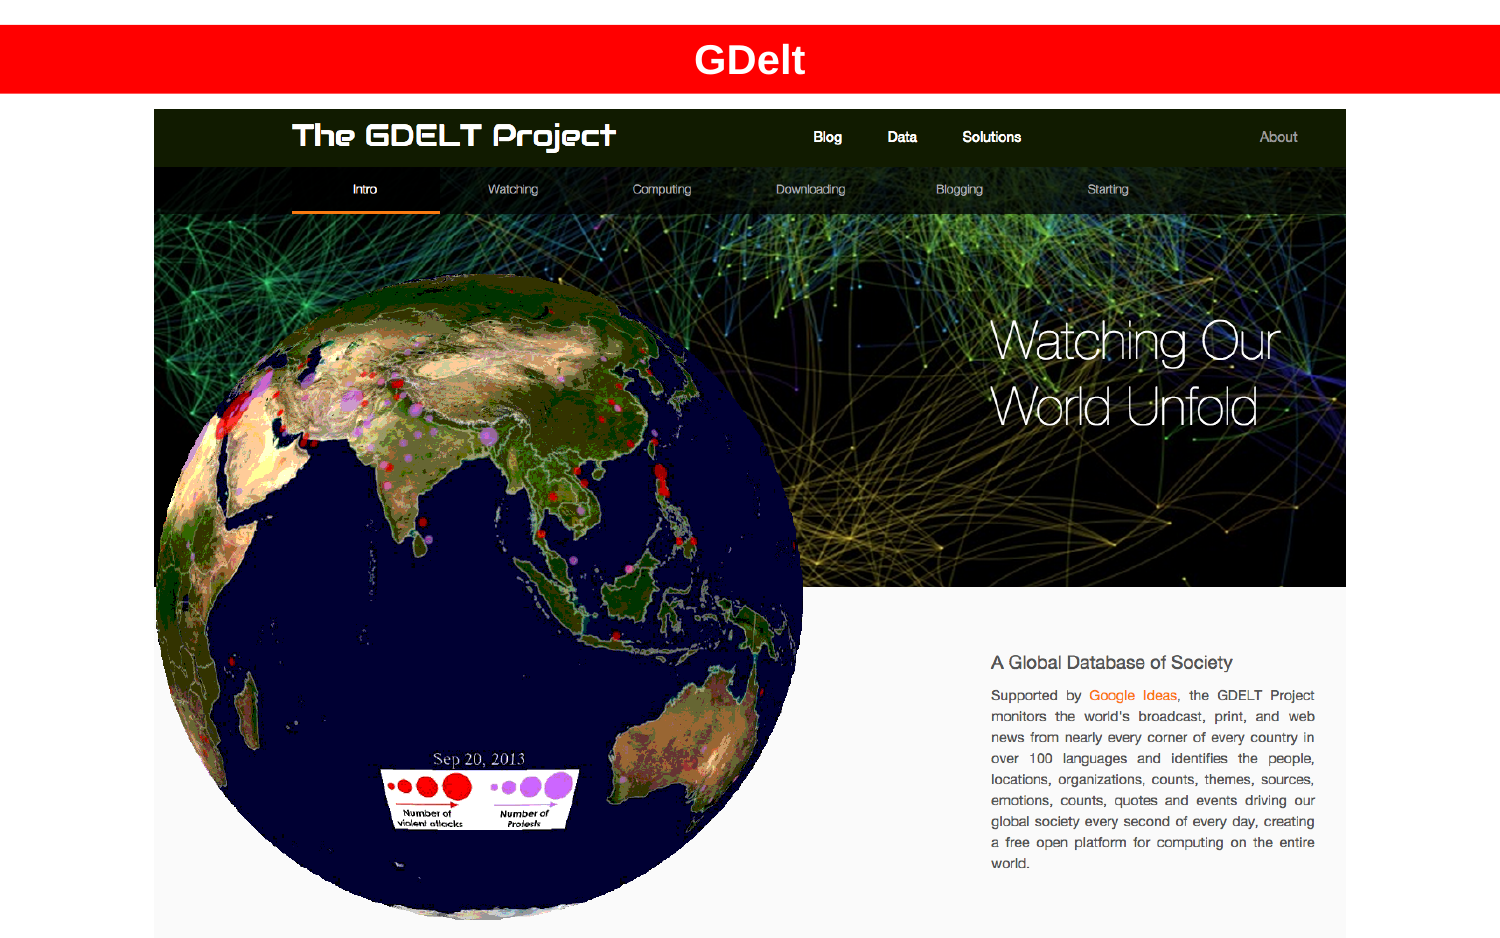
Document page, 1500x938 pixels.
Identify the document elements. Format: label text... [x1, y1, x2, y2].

text_box GDelt [0, 24, 1500, 94]
picture [153, 109, 1346, 938]
